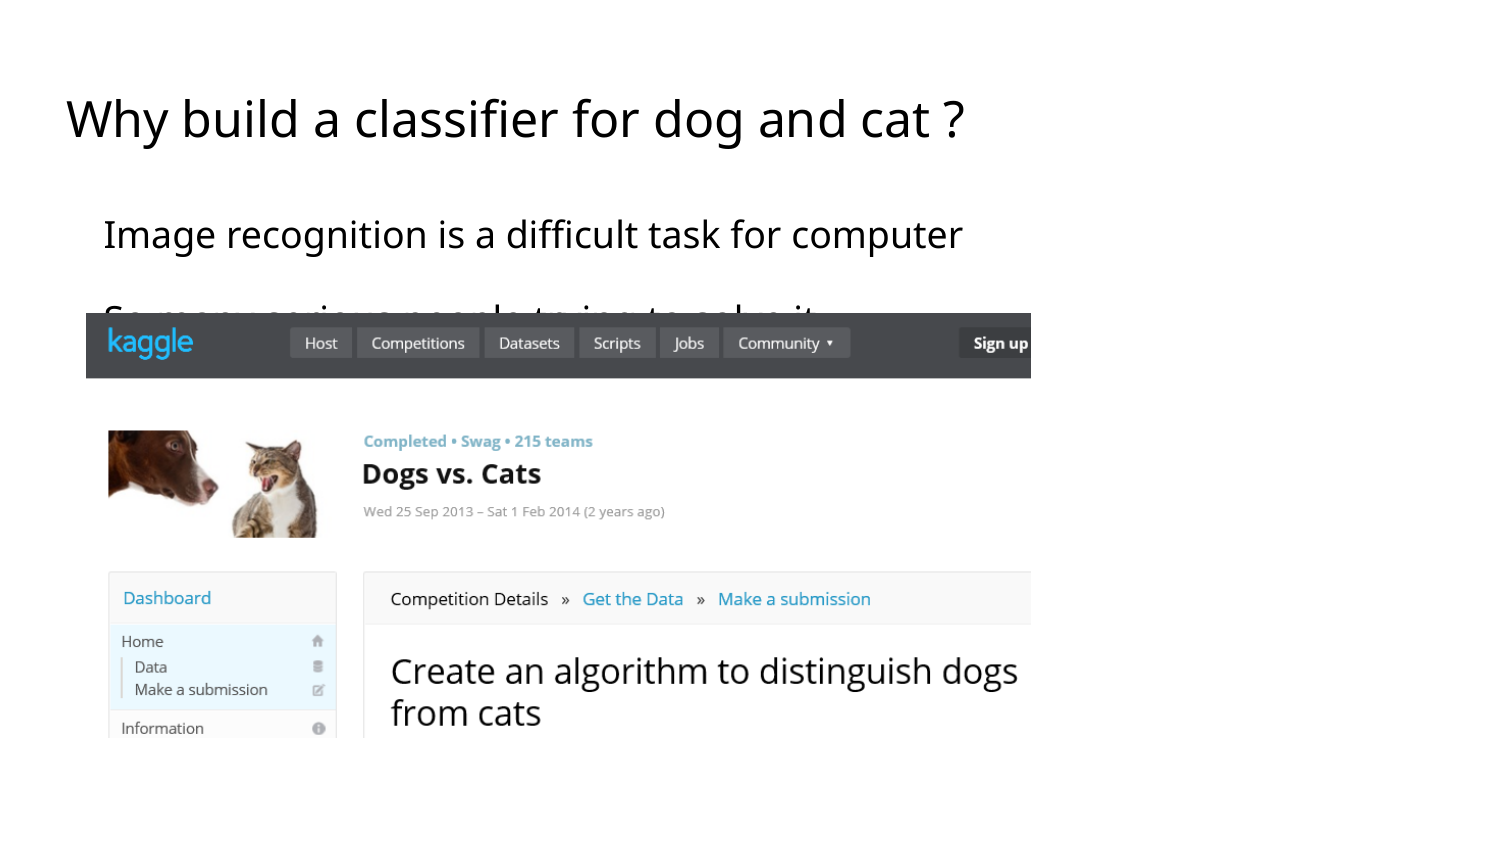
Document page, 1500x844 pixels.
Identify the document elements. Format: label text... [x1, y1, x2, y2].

list Image recognition is a difficult task for computer So many serious people trying to solve it [51, 189, 1449, 750]
title Why build a classifier for dog and cat ? [51, 72, 1449, 167]
picture [86, 313, 1031, 738]
